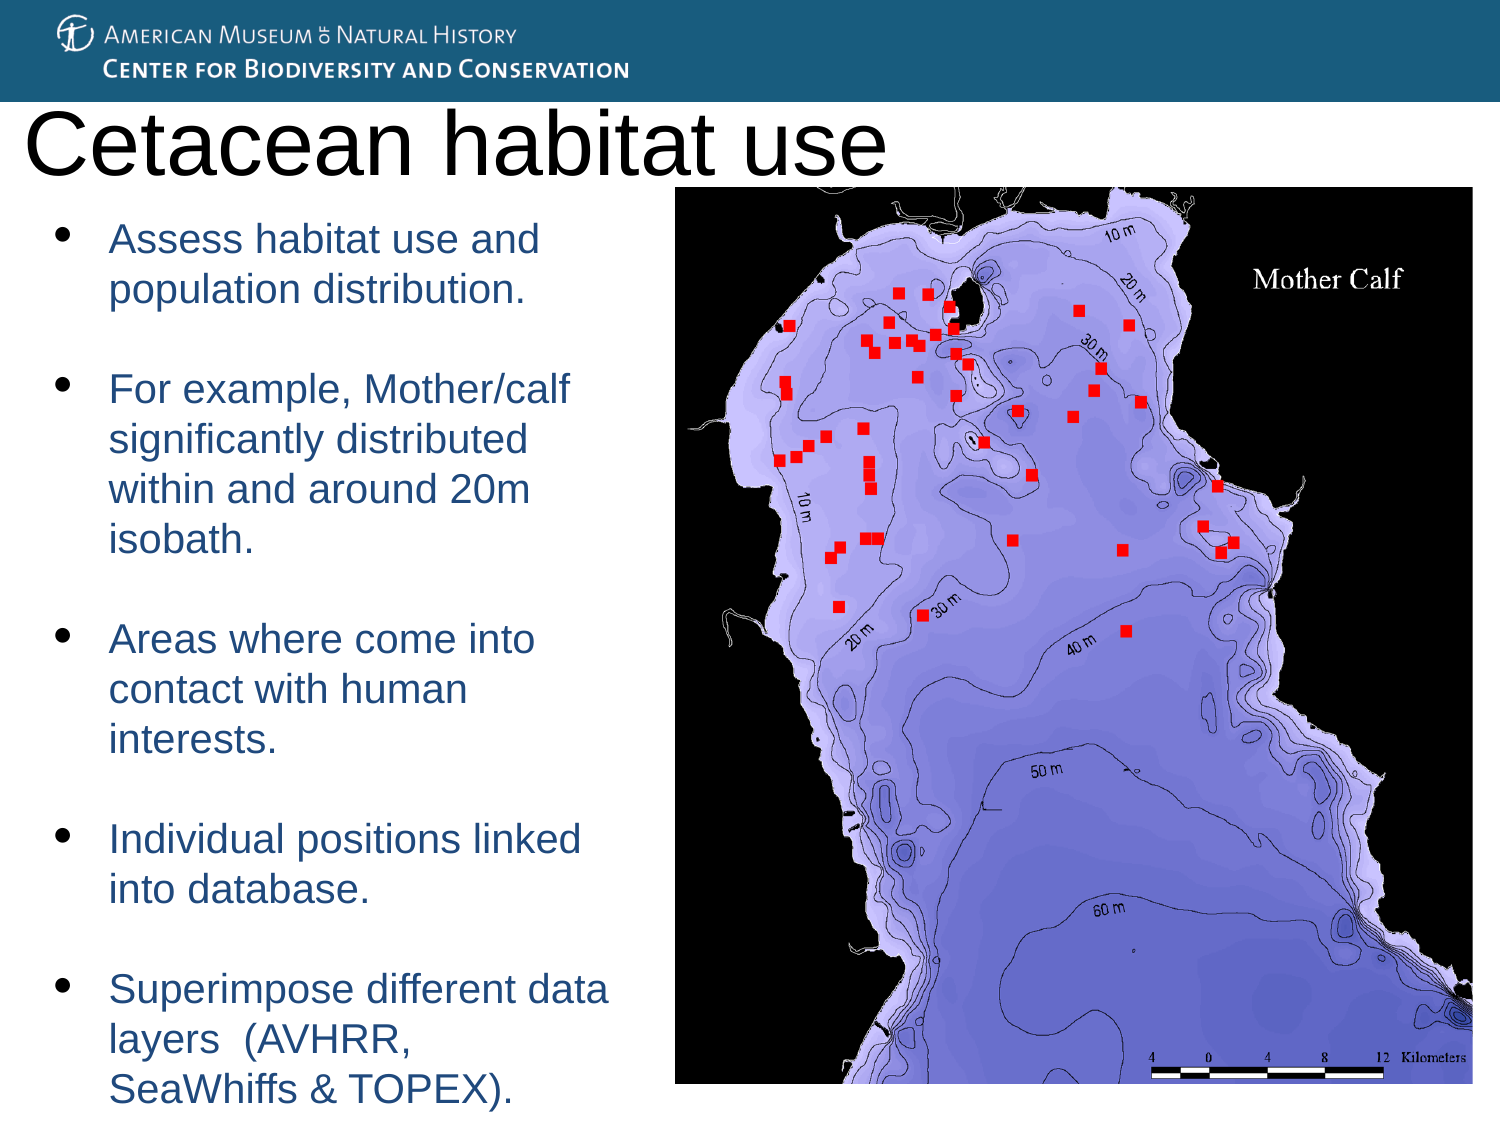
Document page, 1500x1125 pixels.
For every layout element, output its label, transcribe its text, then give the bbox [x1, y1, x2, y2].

text_box Cetacean habitat use [8, 76, 906, 202]
picture [0, 0, 1500, 102]
picture [674, 187, 1473, 1084]
text_box Assess habitat use and population distribution. For example, Mother/calf significantly distributed within and around 20m isobath. Areas where come into contact with human interests. Individual positions linked into database. Superimpose different data layers (AVHRR, SeaWhiffs & TOPEX). [37, 203, 625, 1059]
